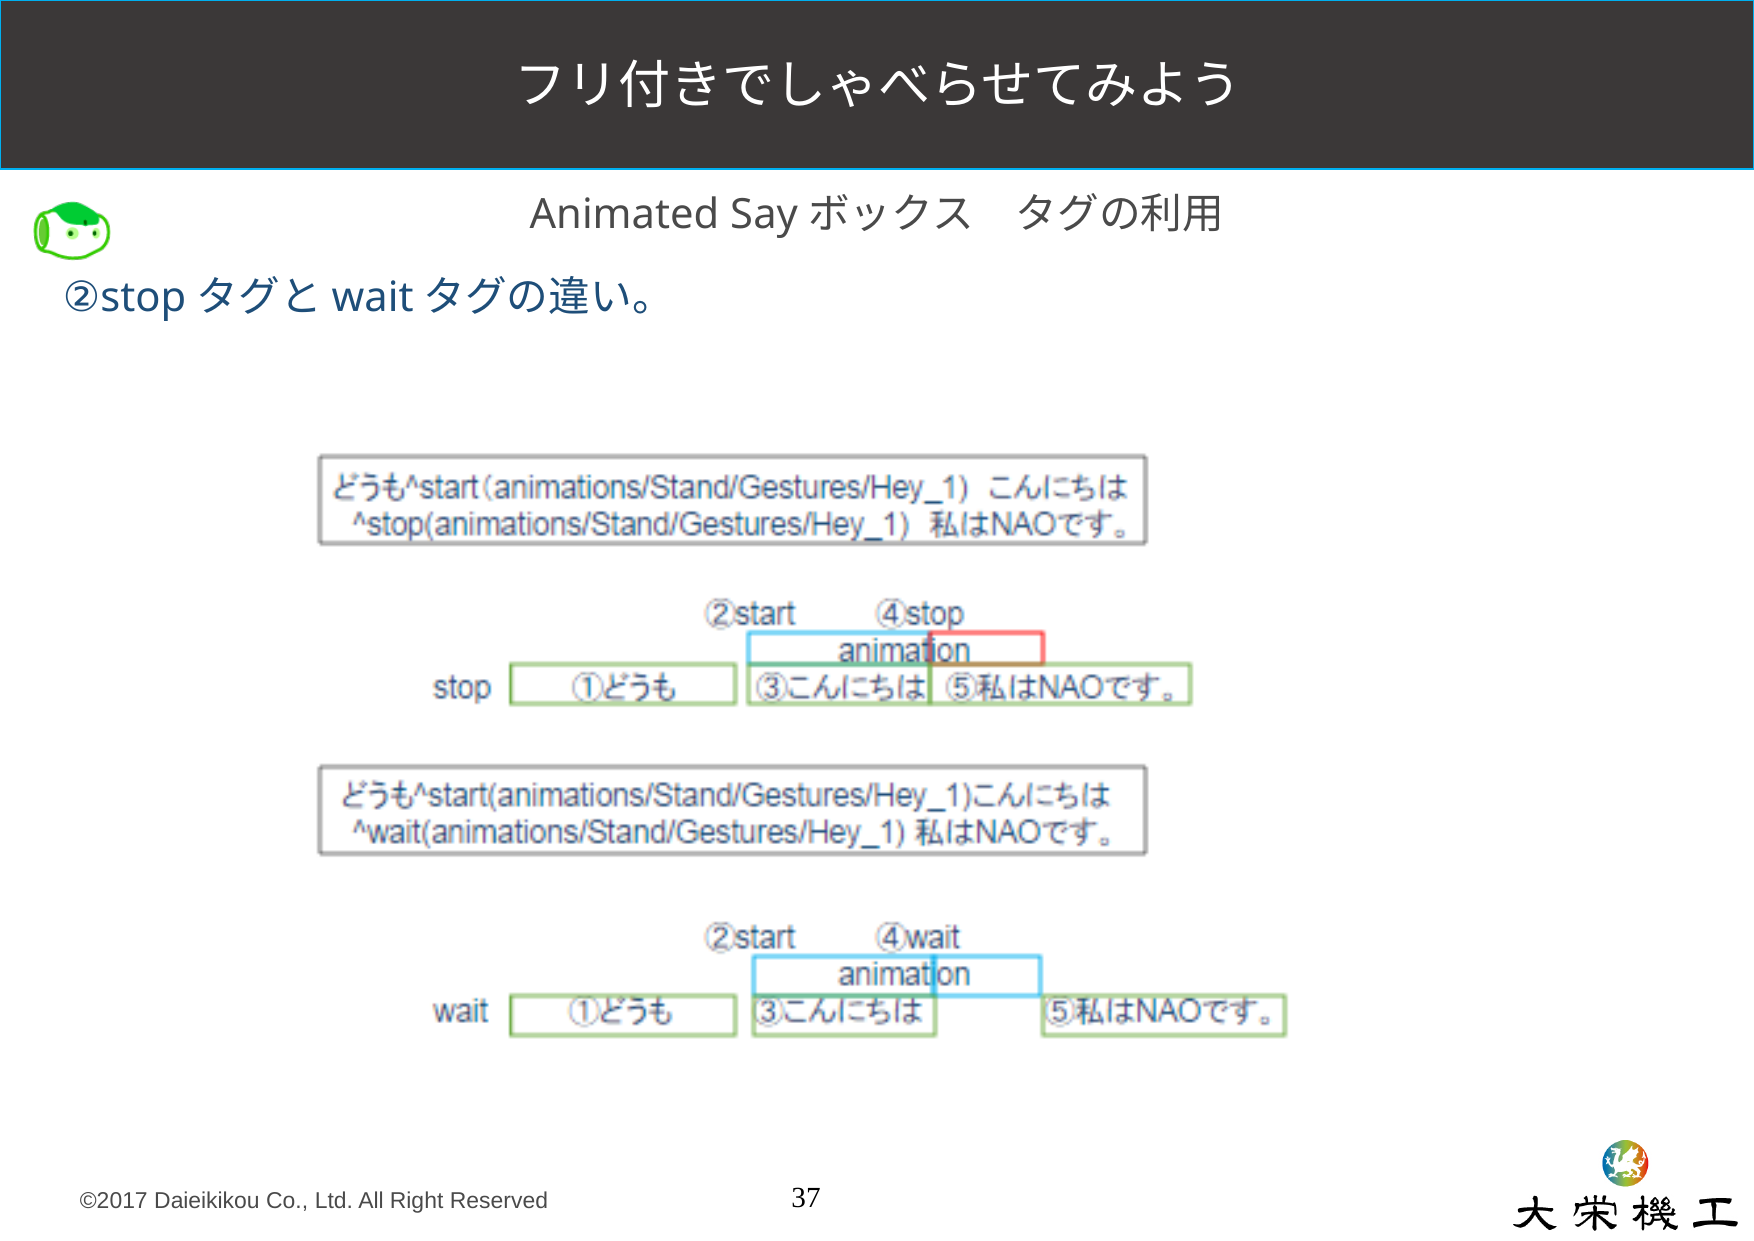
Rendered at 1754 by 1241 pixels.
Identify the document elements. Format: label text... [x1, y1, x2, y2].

subtitle フリ付きでしゃべらせてみよう [112, 5, 1644, 160]
picture [1513, 1140, 1738, 1231]
slide_number 37 [777, 1162, 980, 1229]
picture [296, 423, 1312, 1065]
picture [31, 190, 113, 272]
title Animated Sayボックス タグの利用 [285, 182, 1469, 249]
list ②stopタグとwaitタグの違い。 [58, 271, 1696, 1163]
